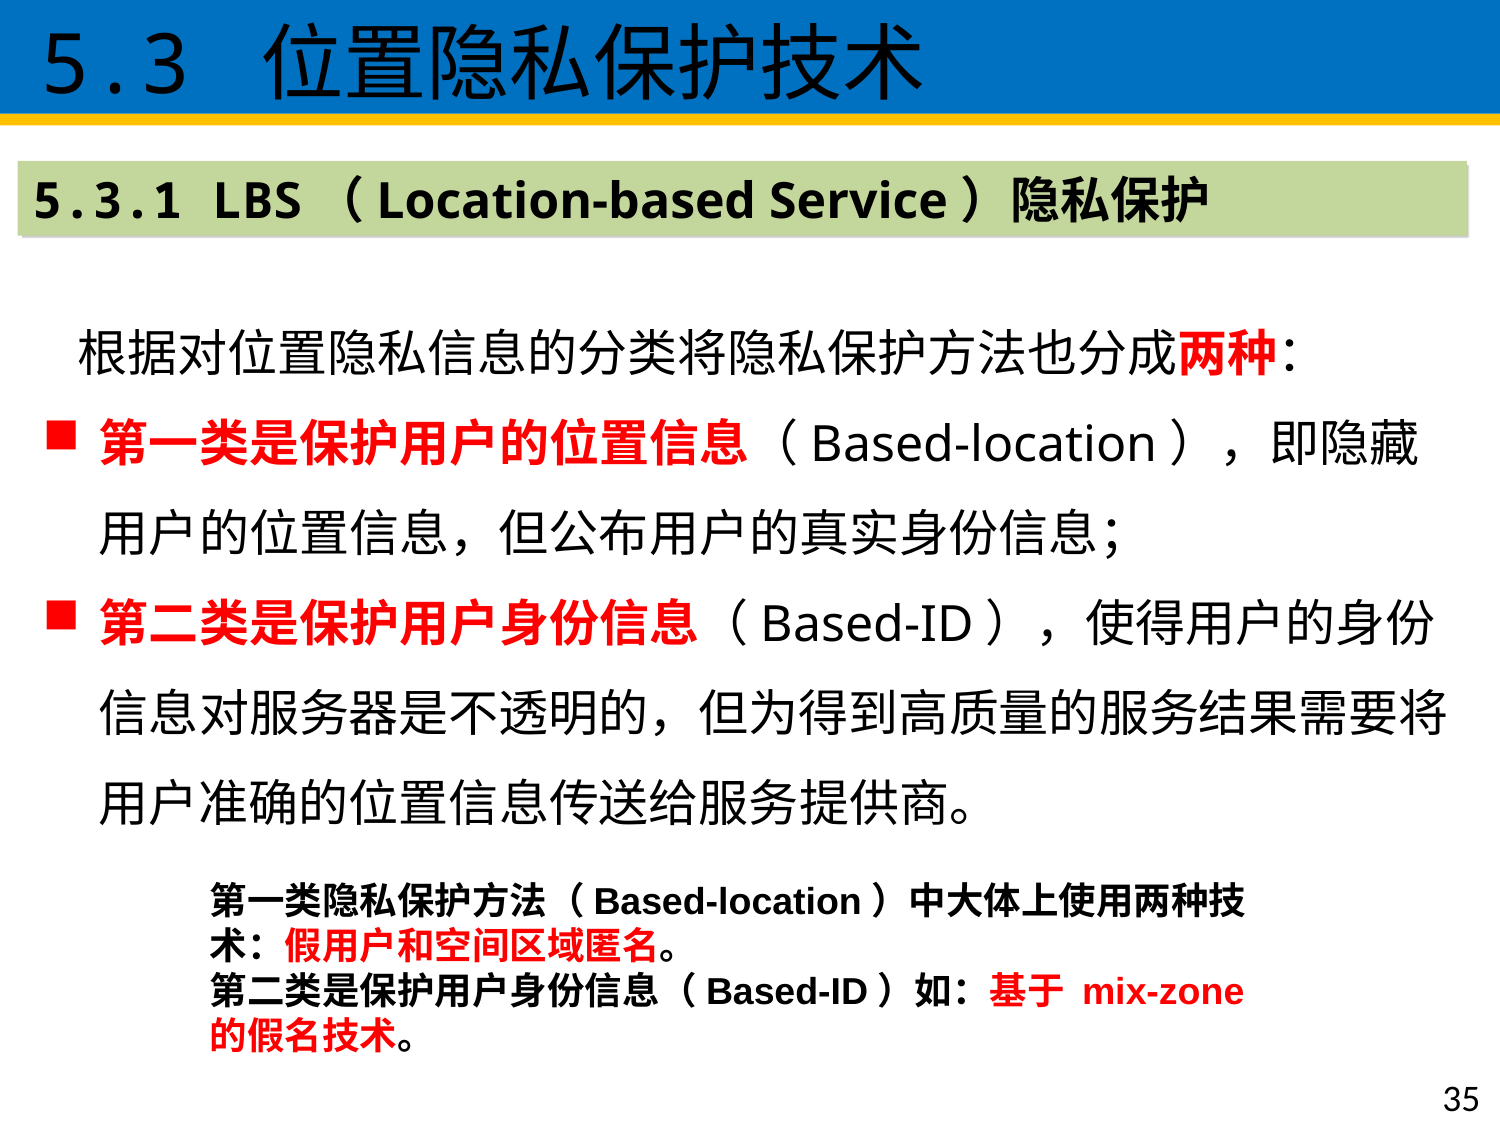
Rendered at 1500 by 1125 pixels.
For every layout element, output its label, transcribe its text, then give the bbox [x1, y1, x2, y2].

text_box 35 [1427, 1066, 1499, 1125]
text_box 根据对位置隐私信息的分类将隐私保护方法也分成两种： 第一类是保护用户的位置信息（Based-location），即隐藏用户的位置信息，但公布用户的真实身份信息； 第二类是保护用户身份信息（Based-ID），使得用户的身份信息对服务器是不透明的，但为得到高质量的服务结果需要将用户准确的位置信息传送给服务提供商。 [27, 283, 1473, 839]
text_box 5.3.1 LBS（Location-based Service）隐私保护 [17, 160, 1467, 236]
text_box 第一类隐私保护方法（Based-location）中大体上使用两种技术：假用户和空间区域匿名。 第二类是保护用户身份信息（Based-ID）如：基于 mix-zone 的假名技术。 [194, 869, 1294, 1065]
title 5.3 位置隐私保护技术 [0, 0, 1500, 114]
